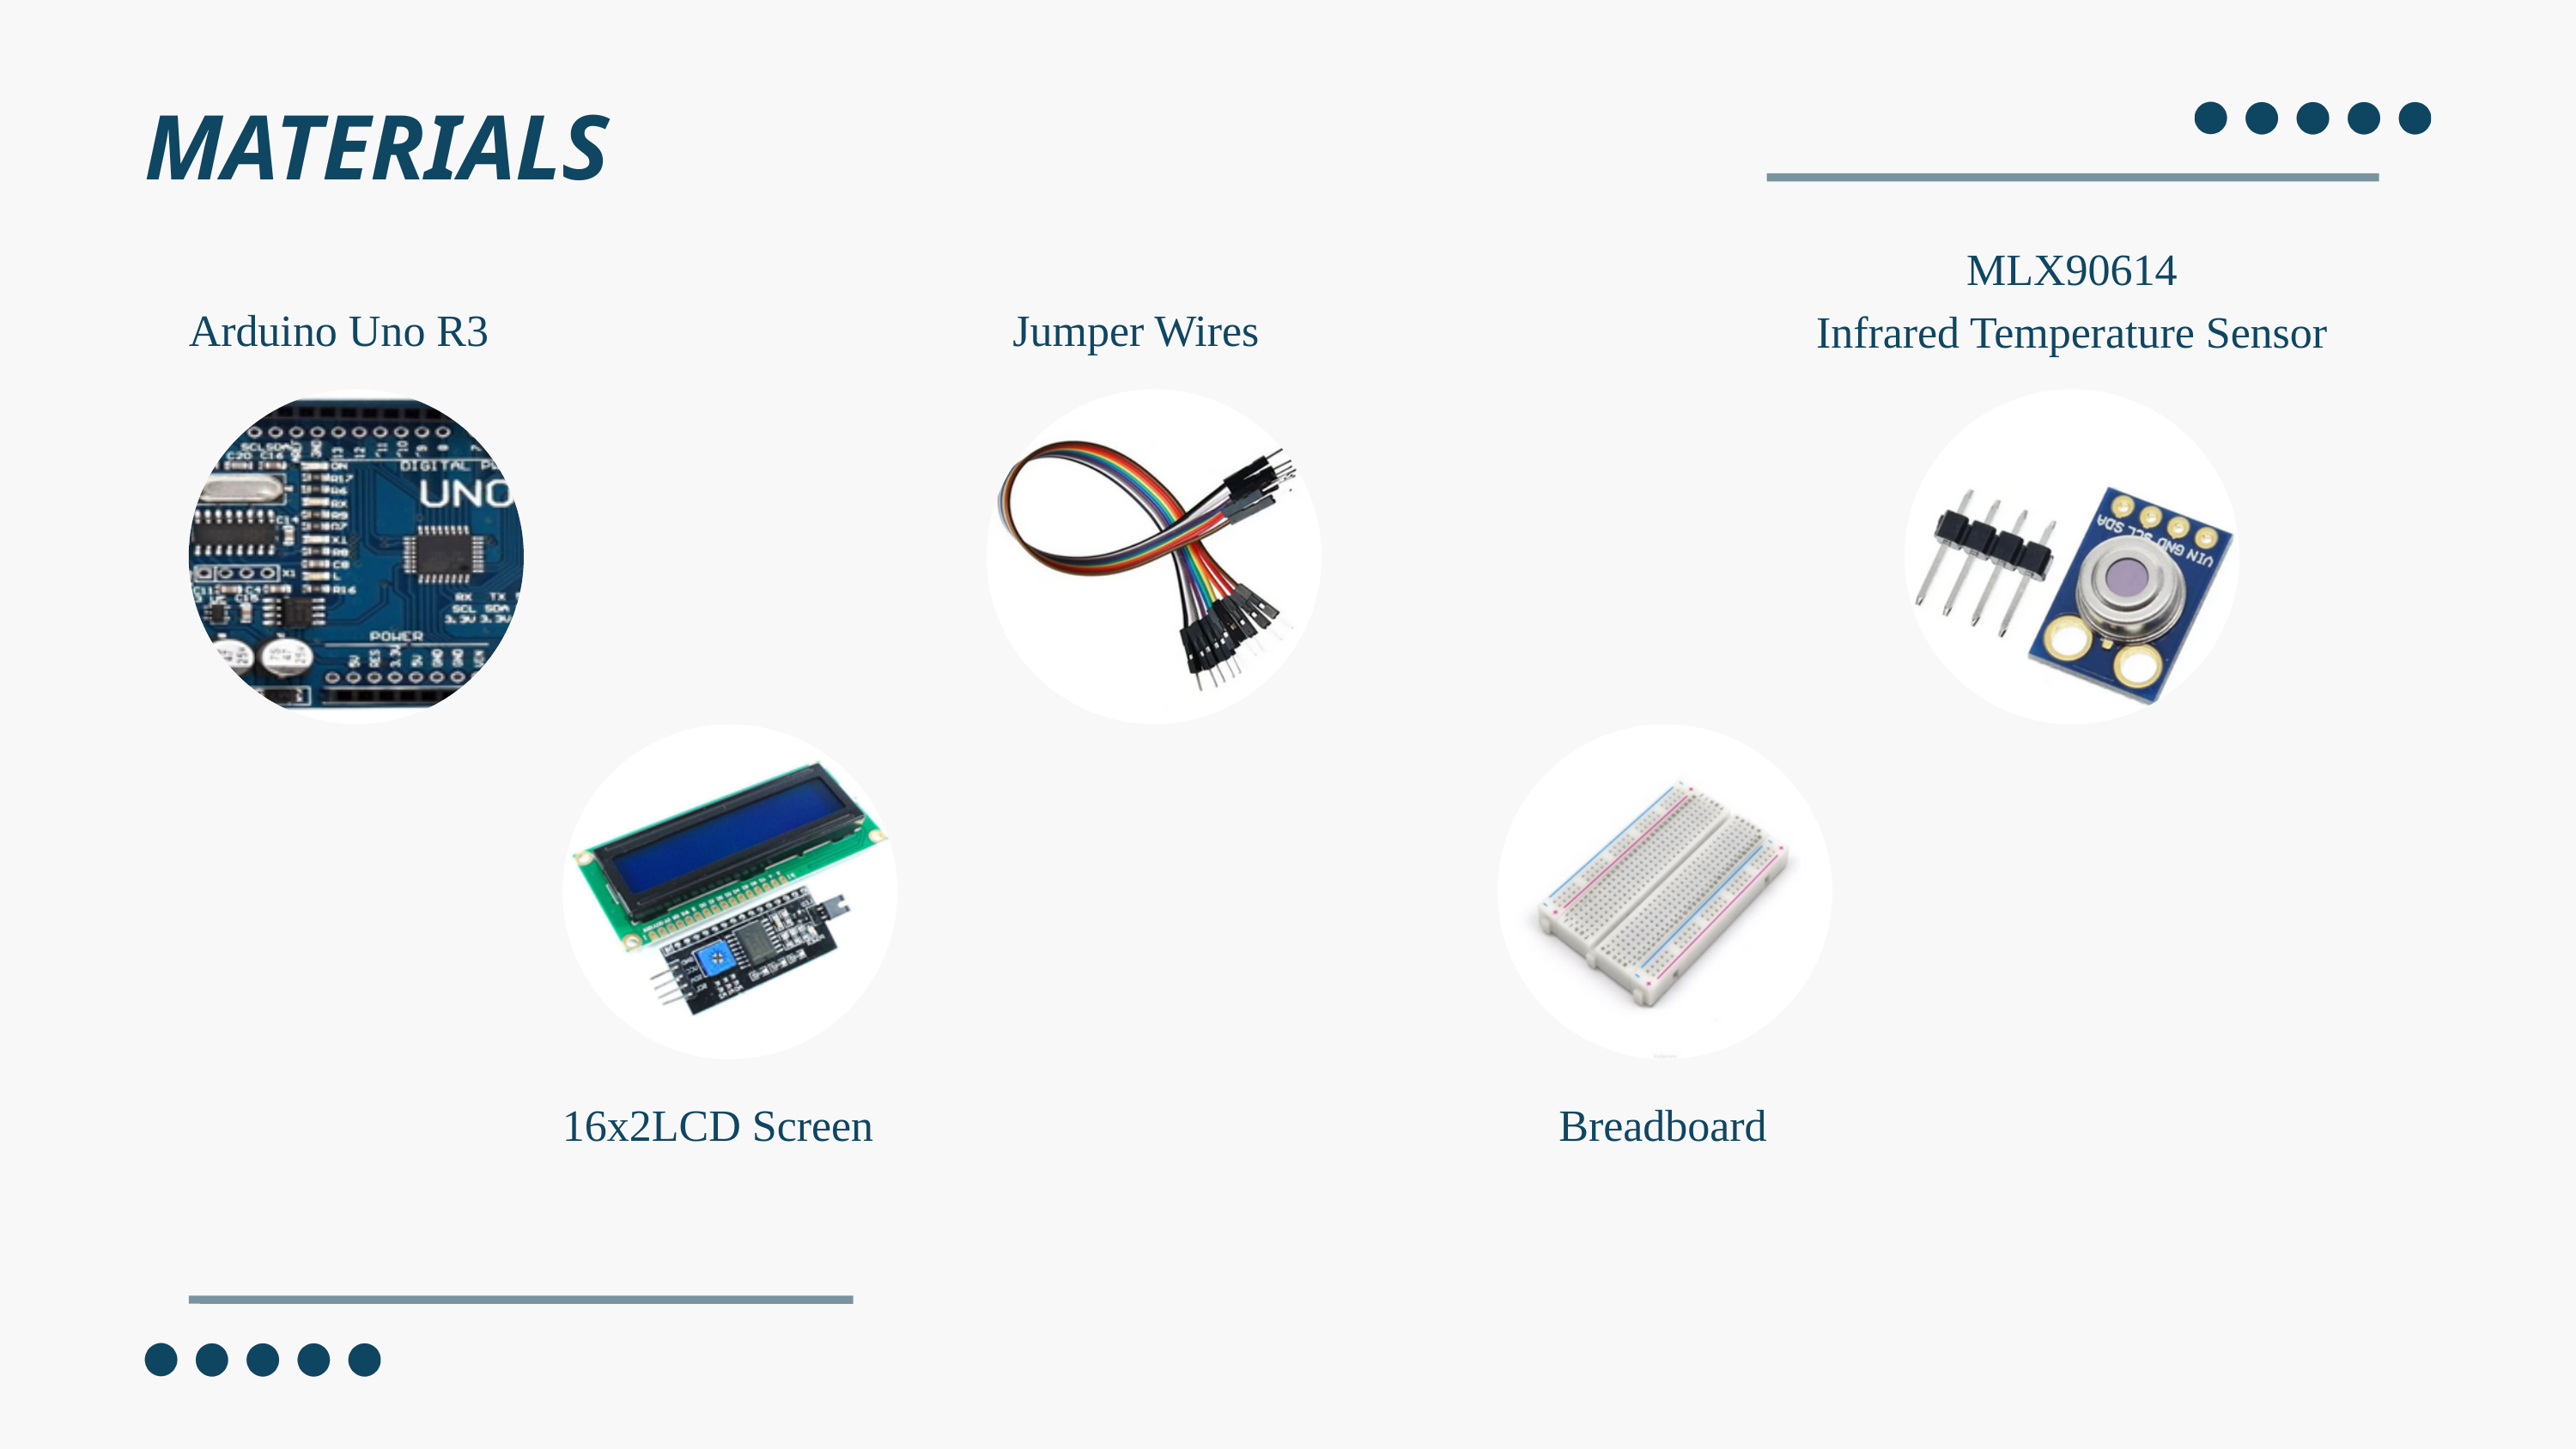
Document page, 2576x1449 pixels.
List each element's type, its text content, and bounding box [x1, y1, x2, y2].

text_box [144, 1342, 381, 1378]
text_box 16x2LCD Screen [562, 1087, 1316, 1150]
text_box Jumper Wires [1012, 292, 1767, 355]
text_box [188, 389, 525, 724]
text_box MLX90614 Infrared Temperature Sensor [1695, 232, 2449, 418]
text_box Breadboard [1558, 1087, 2313, 1150]
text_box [986, 389, 1322, 724]
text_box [1497, 724, 1833, 1060]
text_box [1904, 389, 2240, 724]
text_box [2194, 100, 2432, 136]
text_box MATERIALS [144, 72, 2127, 198]
text_box Arduino Uno R3 [188, 292, 943, 355]
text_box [562, 724, 898, 1060]
